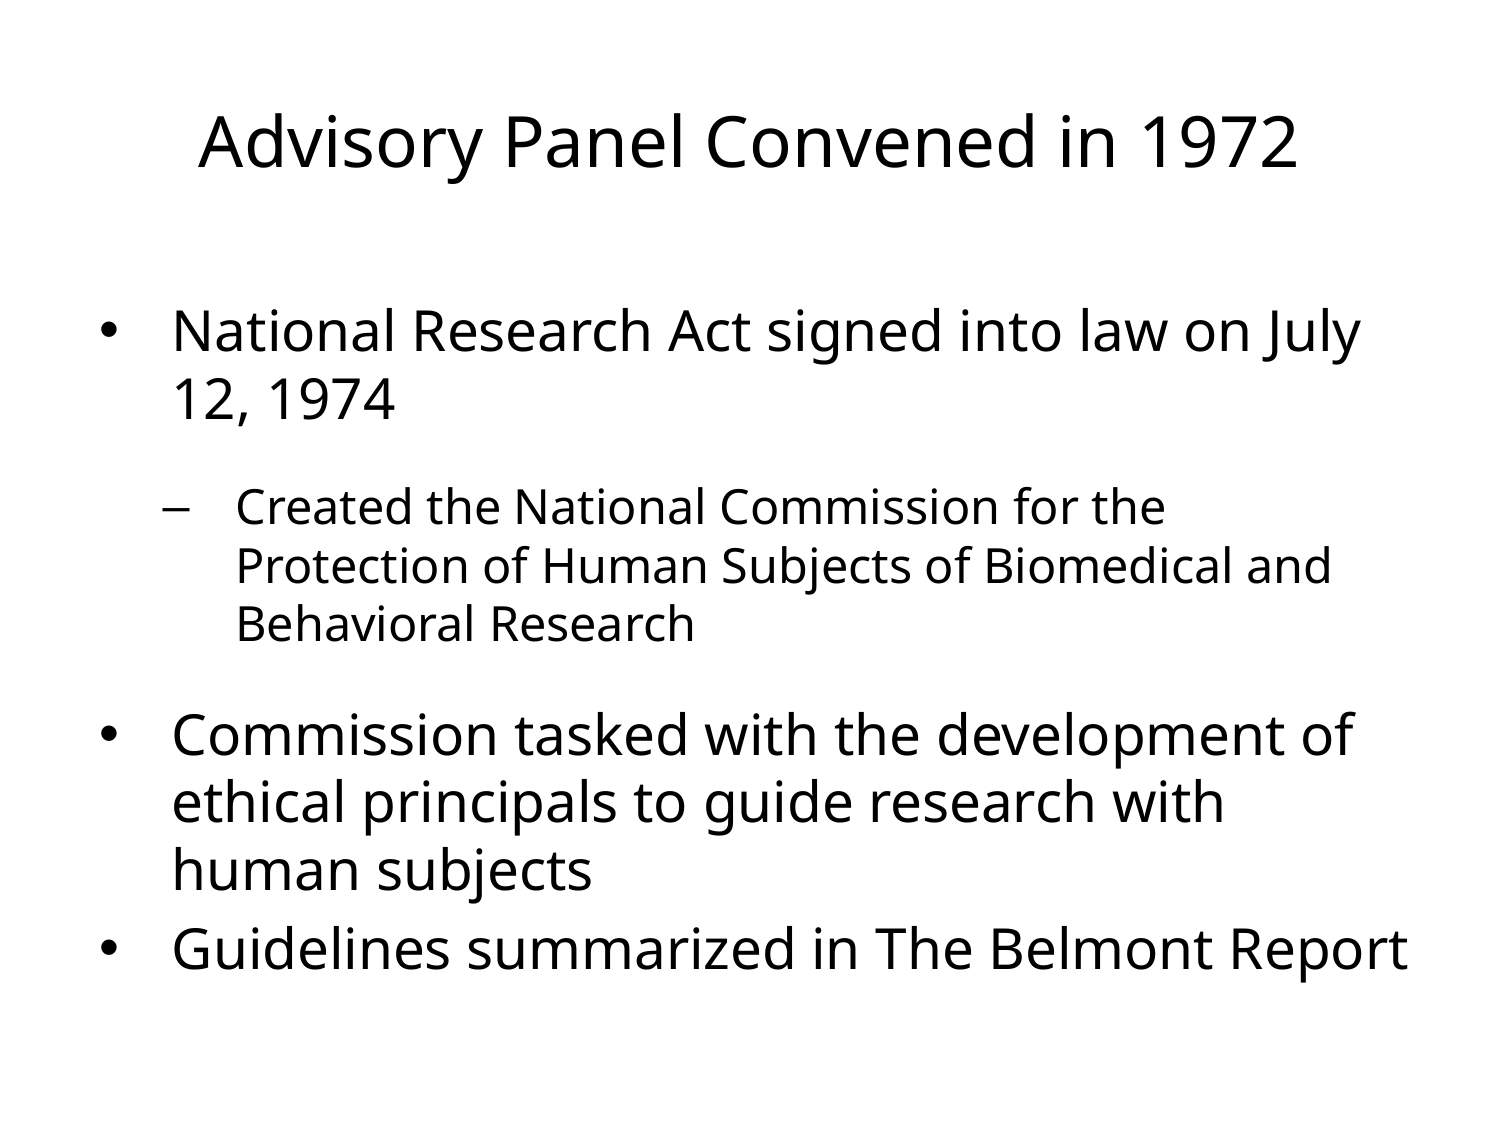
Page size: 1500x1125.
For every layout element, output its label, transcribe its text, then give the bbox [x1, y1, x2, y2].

list National Research Act signed into law on July 12, 1974 Created the National Commission for the Protection of Human Subjects of Biomedical and Behavioral Research Commission tasked with the development of ethical principals to guide research with human subjects Guidelines summarized in The Belmont Report [75, 287, 1425, 1050]
title Advisory Panel Convened in 1972 [75, 45, 1425, 233]
